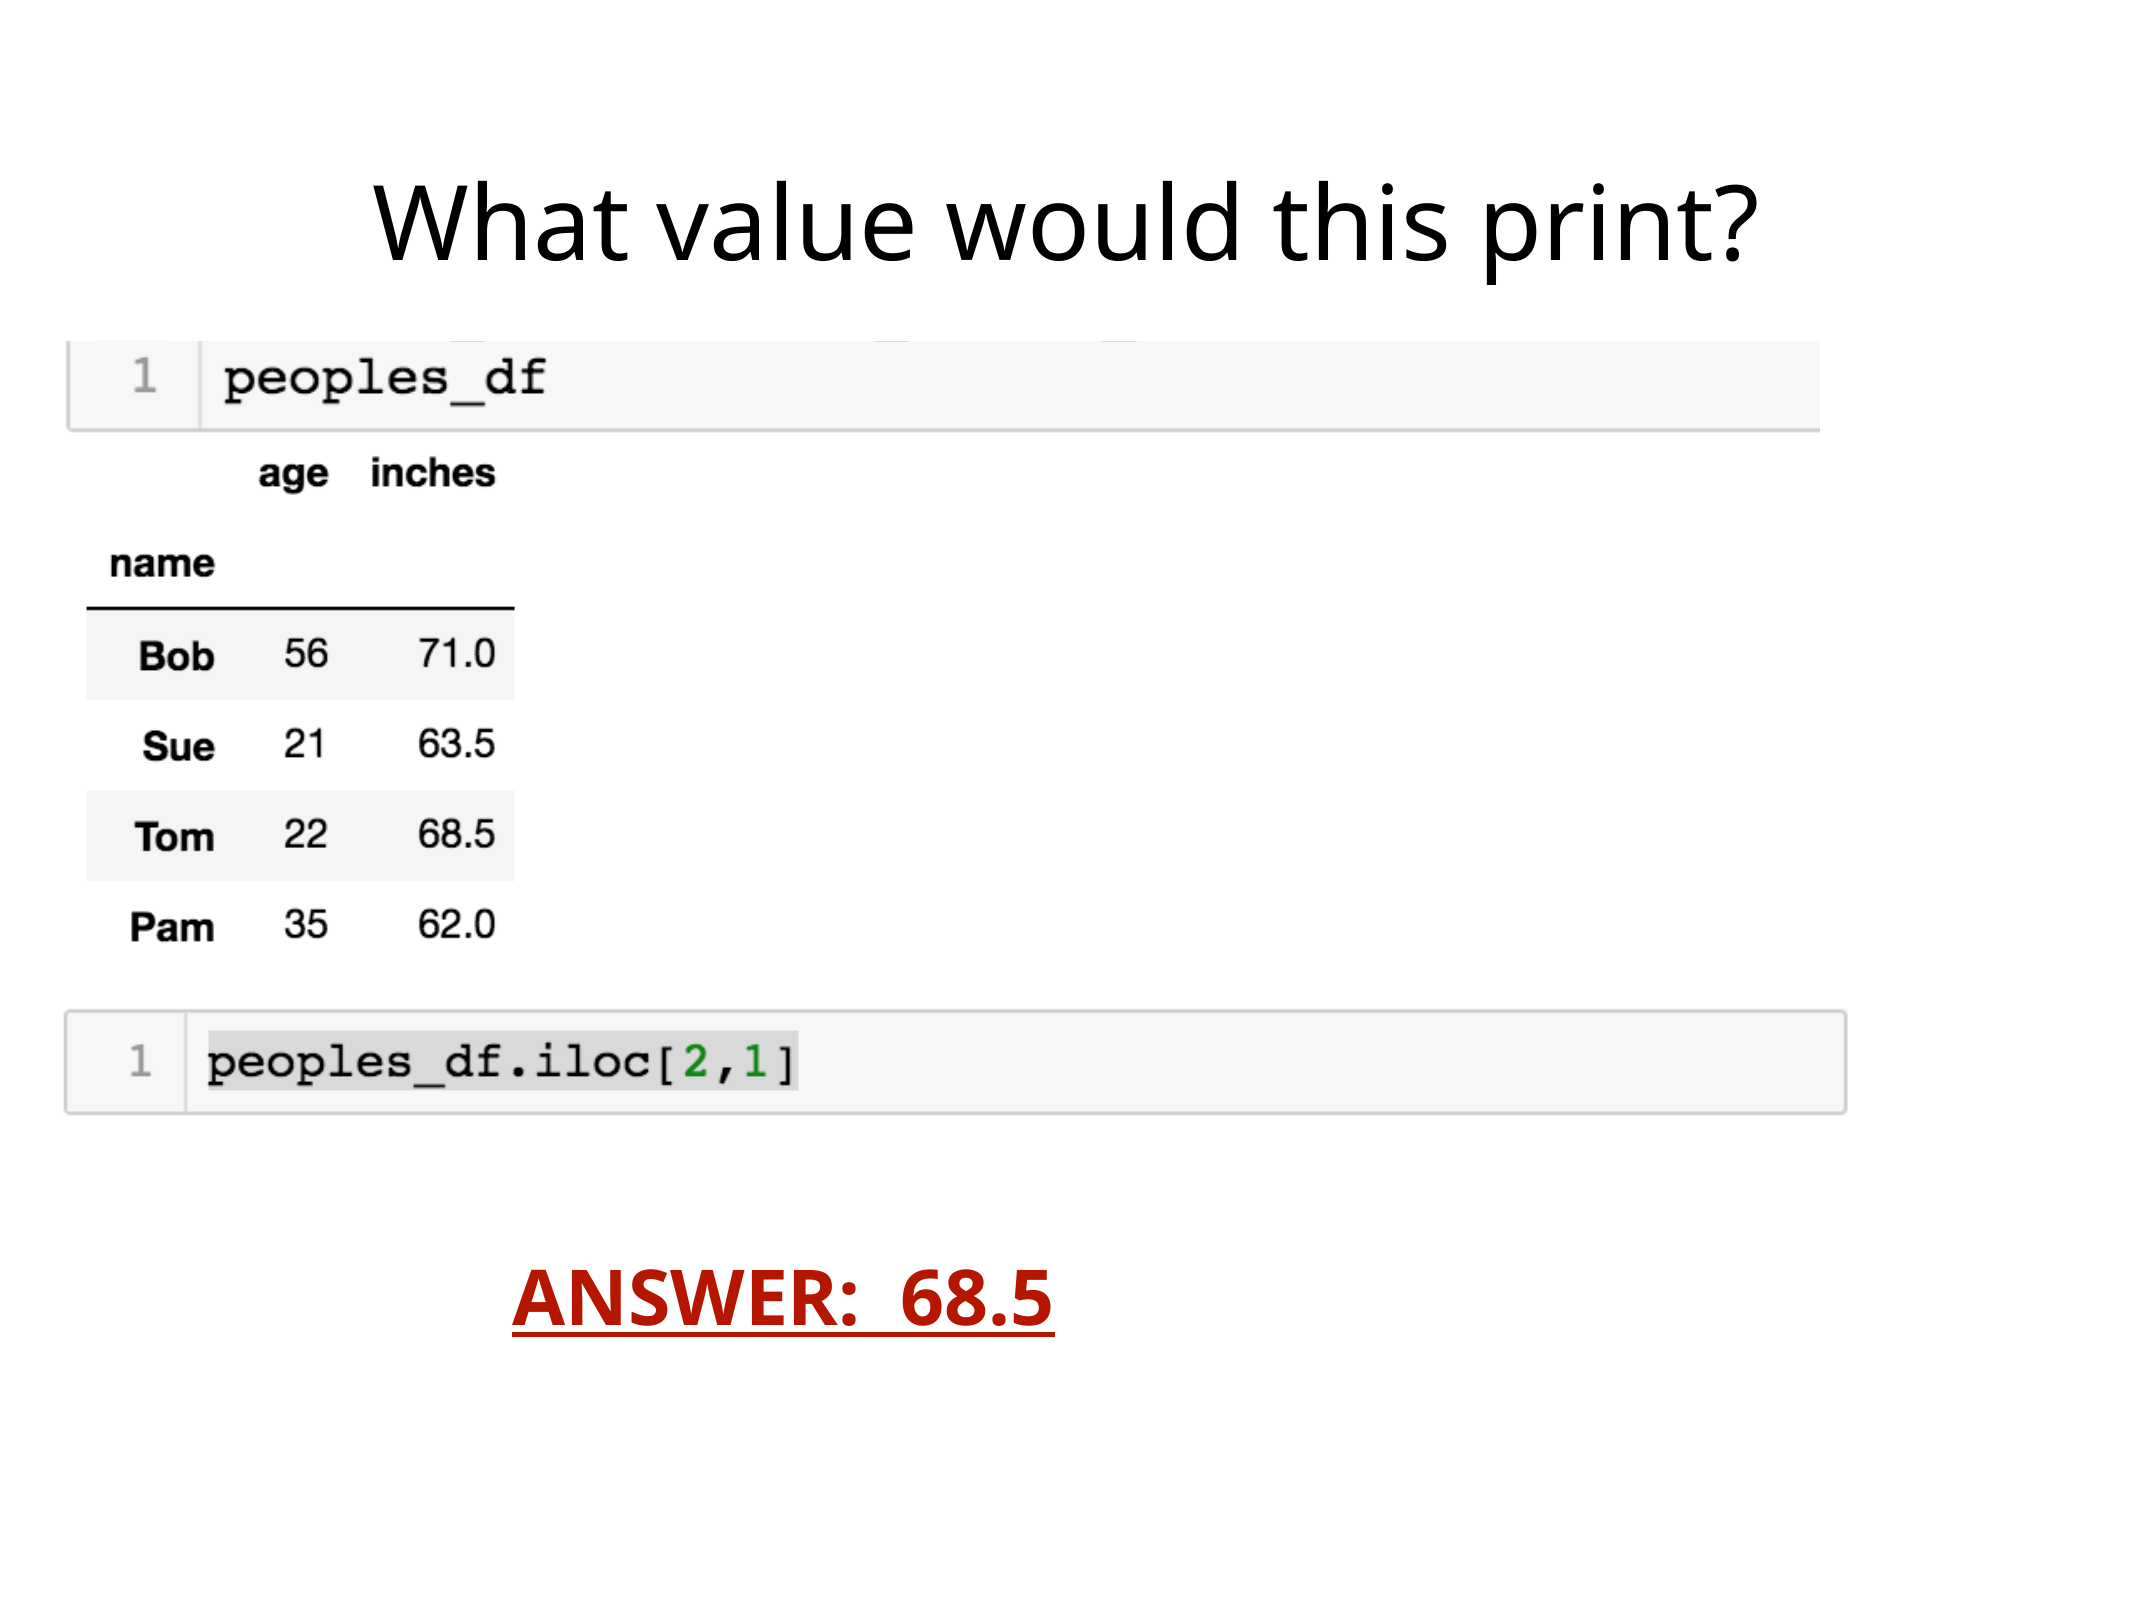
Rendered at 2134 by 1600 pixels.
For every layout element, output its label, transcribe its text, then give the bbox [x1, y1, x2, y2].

picture [45, 448, 527, 968]
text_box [37, 340, 1820, 444]
picture [38, 971, 1906, 1137]
text_box ANSWER: 68.5 [504, 1240, 1064, 1350]
title What value would this print? [155, 41, 1978, 397]
